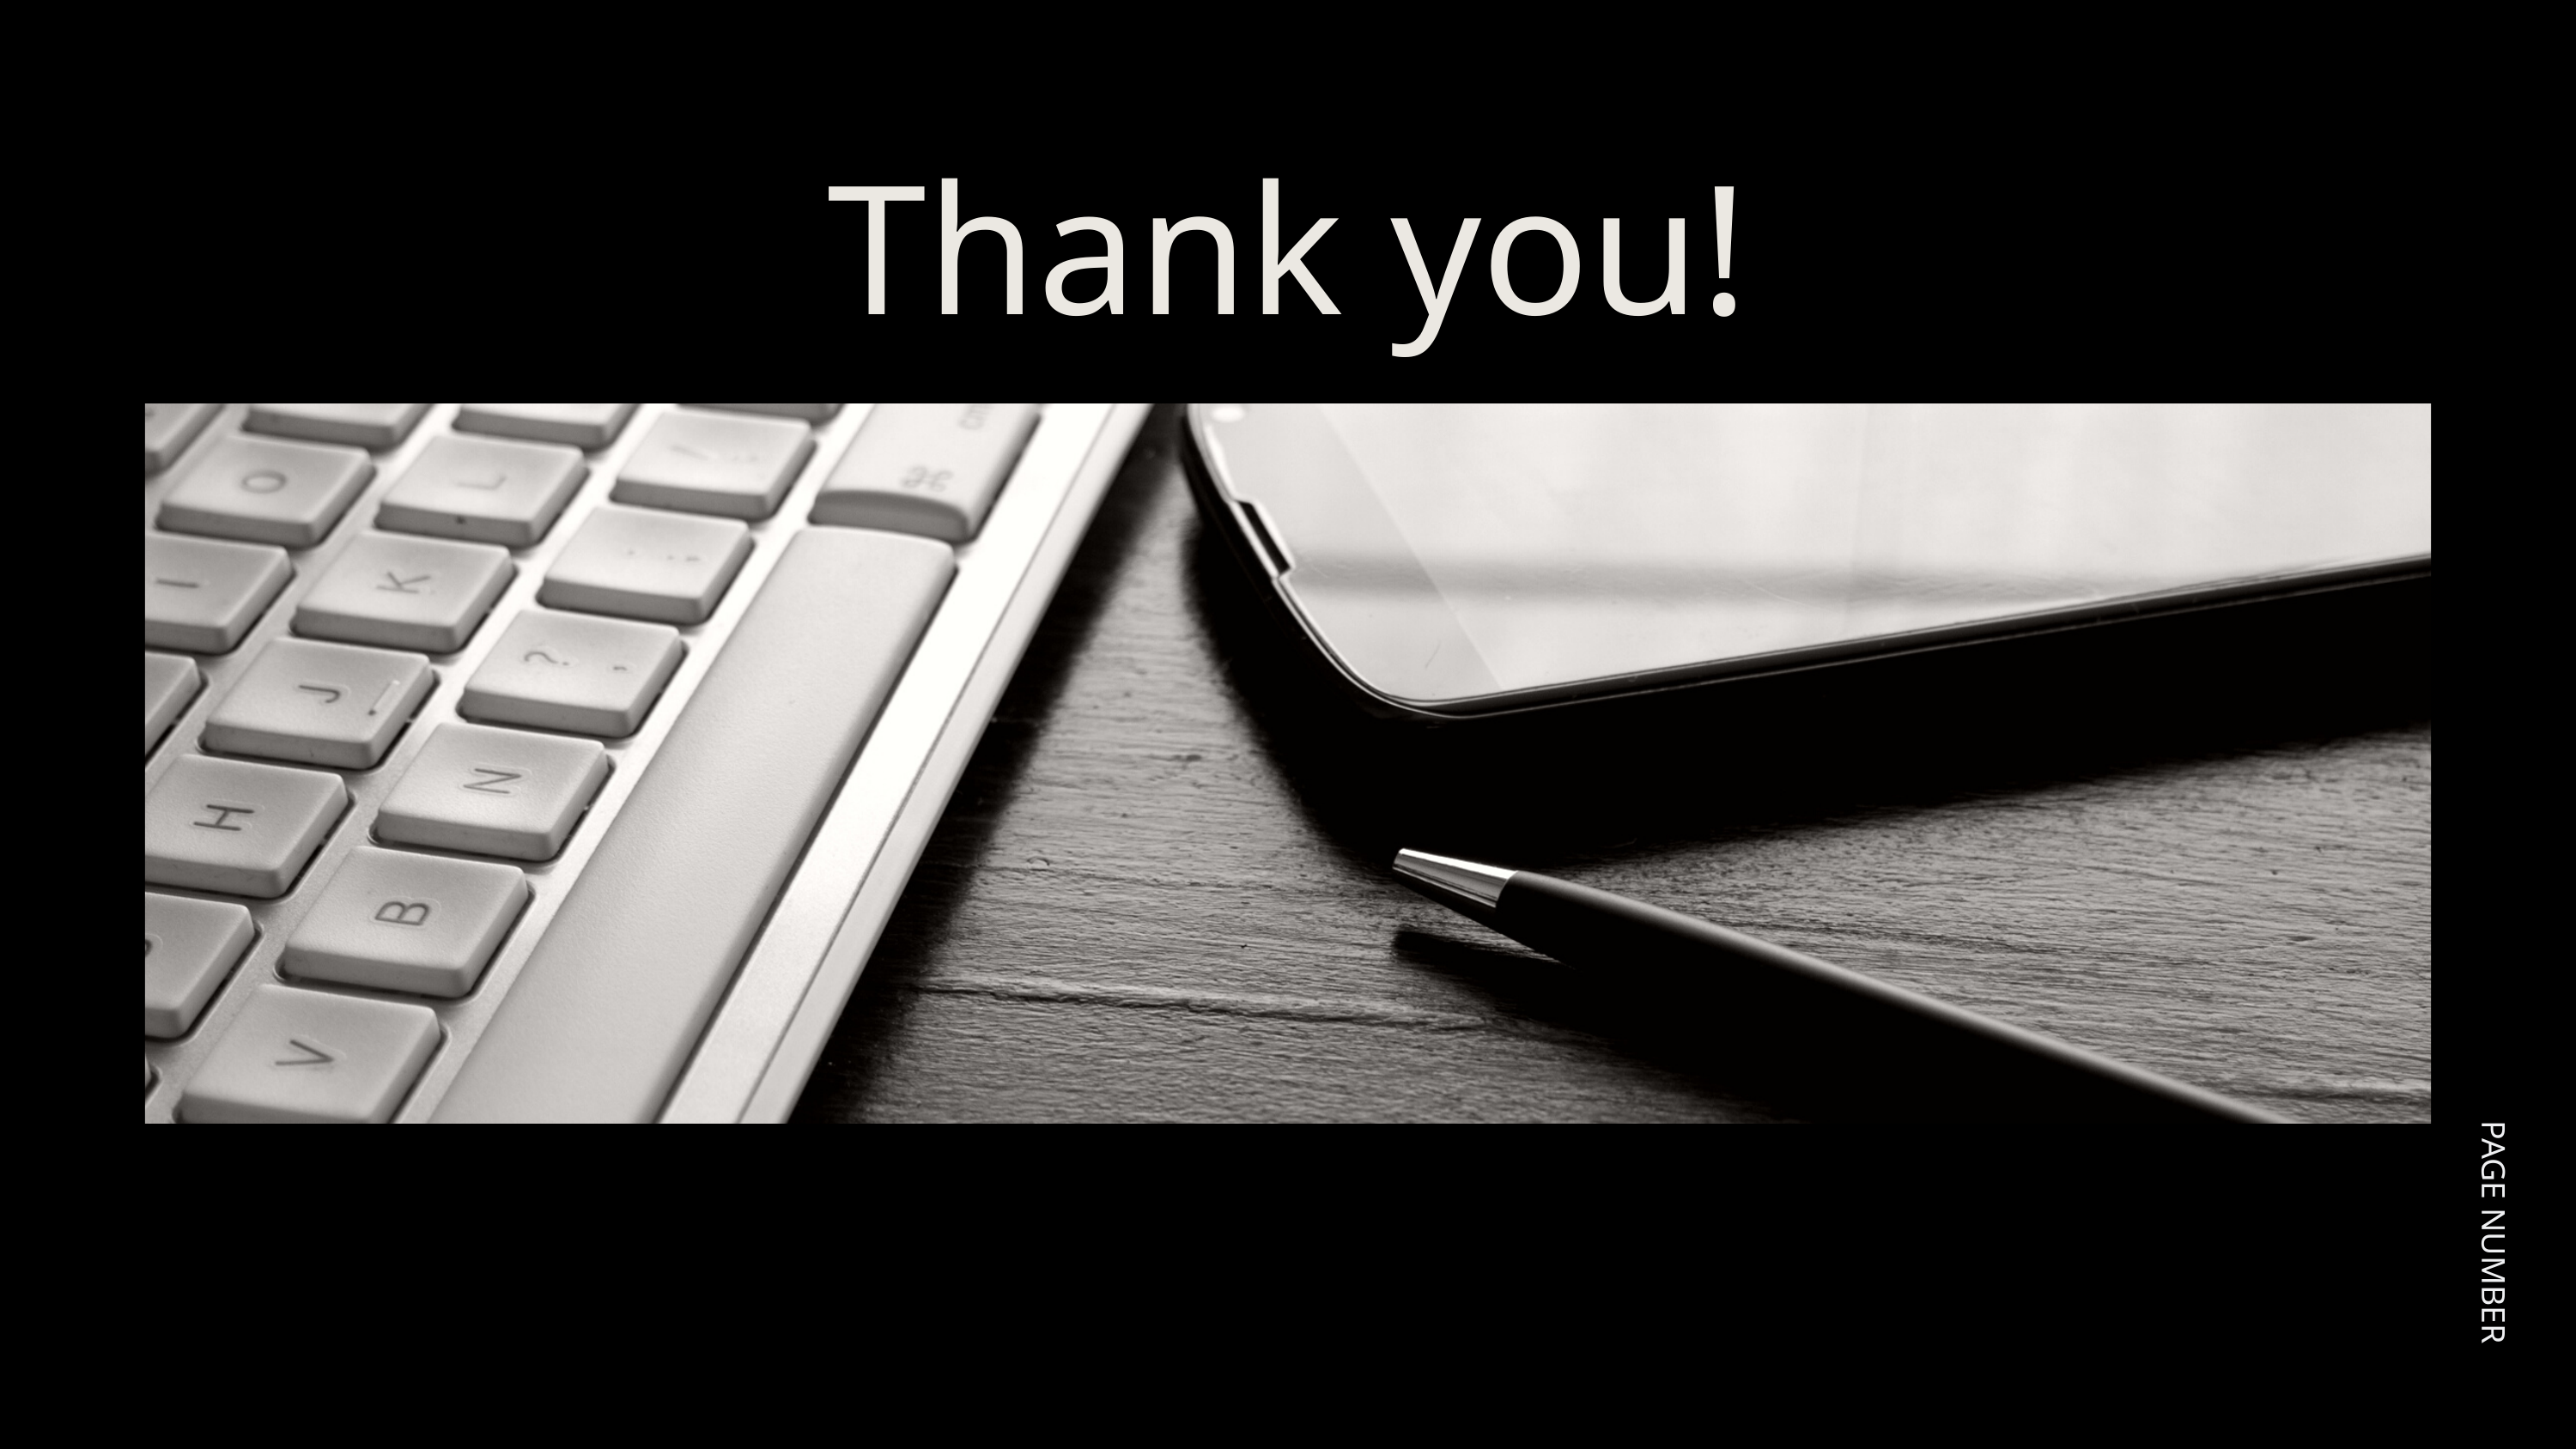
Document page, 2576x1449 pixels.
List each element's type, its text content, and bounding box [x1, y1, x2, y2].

picture [144, 403, 2432, 1124]
text_box PAGE NUMBER [2476, 1030, 2522, 1344]
text_box Thank you! [324, 93, 2252, 351]
